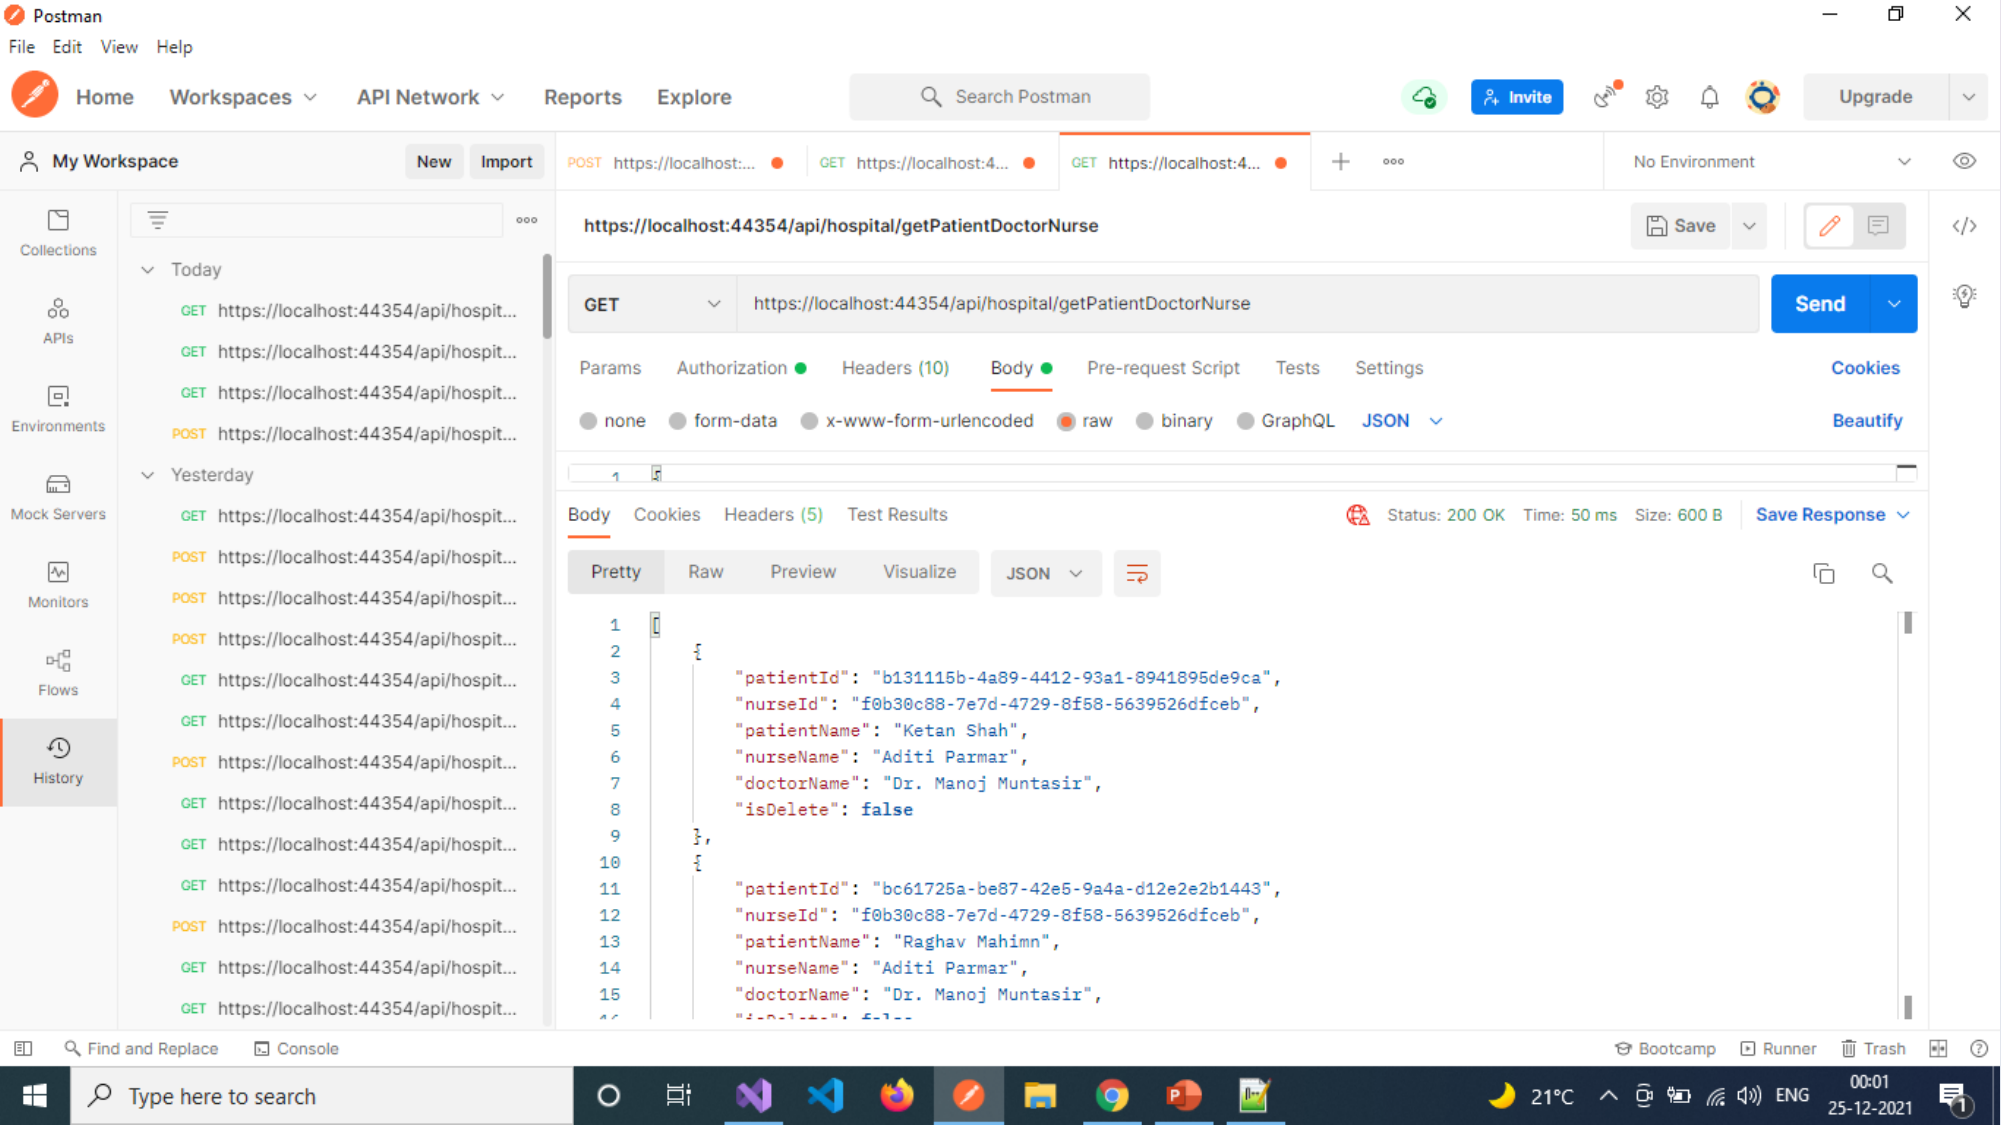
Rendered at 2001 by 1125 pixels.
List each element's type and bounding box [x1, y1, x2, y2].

list [0, 0, 2000, 1125]
